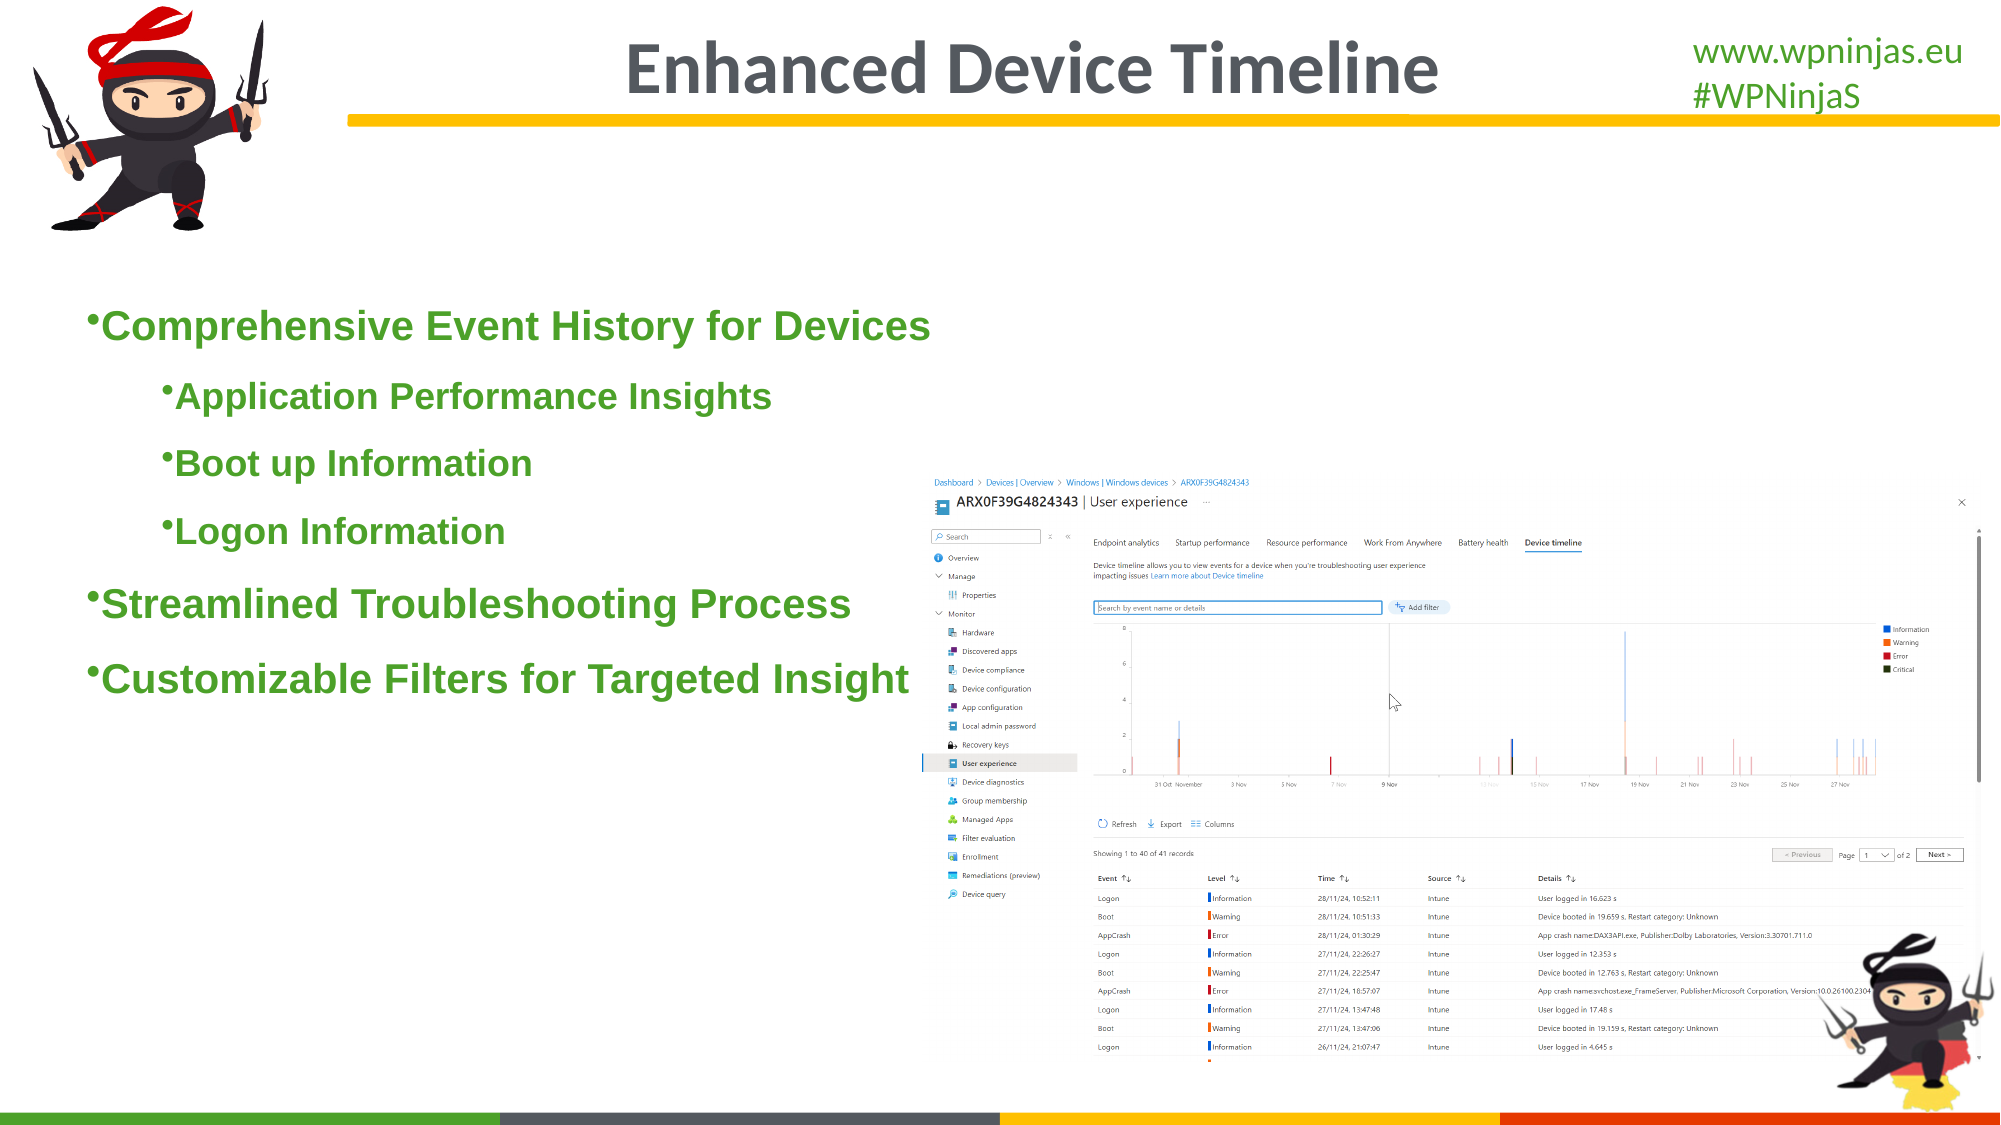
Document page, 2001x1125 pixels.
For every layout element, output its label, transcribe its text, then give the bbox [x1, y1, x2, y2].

picture [922, 472, 2000, 1125]
list Comprehensive Event History for Devices Application Performance Insights Boot up Information Logon Information Streamlined Troubleshooting Process Customizable Filters for Targeted Insight [71, 266, 1922, 1046]
picture [28, 0, 269, 236]
list Enhanced Device Timeline [383, 21, 1684, 114]
